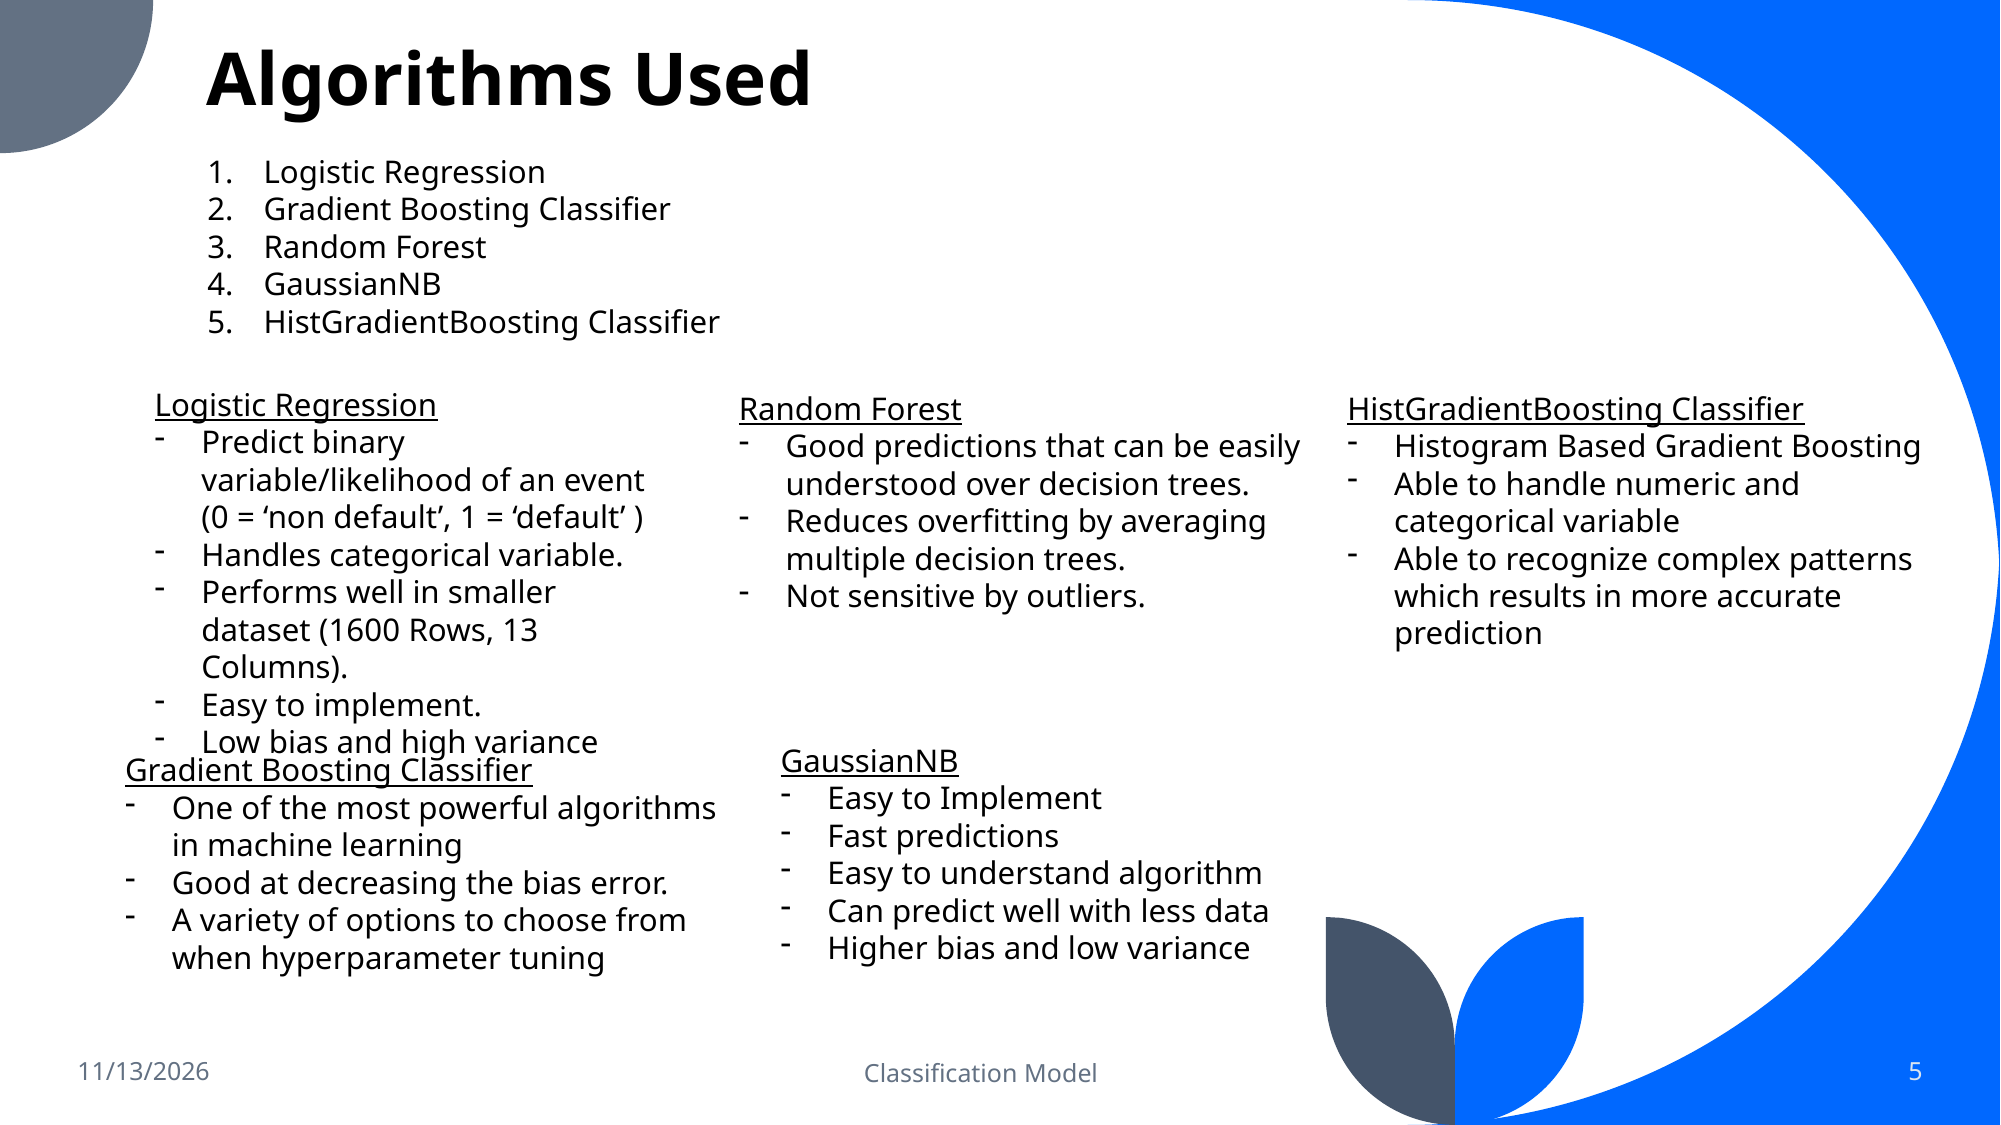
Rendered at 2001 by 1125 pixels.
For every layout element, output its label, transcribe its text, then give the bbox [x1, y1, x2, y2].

text_box Gradient Boosting Classifier One of the most powerful algorithms in machine learning Good at decreasing the bias error. A variety of options to choose from when hyperparameter tuning [110, 743, 739, 983]
footer Classification Model [643, 1042, 1319, 1103]
text_box HistGradientBoosting Classifier Histogram Based Gradient Boosting Able to handle numeric and categorical variable Able to recognize complex patterns which results in more accurate prediction [1332, 381, 1961, 659]
text_box Logistic Regression Gradient Boosting Classifier Random Forest GaussianNB HistGradientBoosting Classifier [192, 144, 795, 347]
text_box Algorithms Used [191, 35, 1809, 130]
slide_number 5 [1665, 1042, 1938, 1103]
text_box Random Forest Good predictions that can be easily understood over decision trees. Reduces overfitting by averaging multiple decision trees. Not sensitive by outliers. [723, 381, 1353, 621]
text_box GaussianNB Easy to Implement Fast predictions Easy to understand algorithm Can predict well with less data Higher bias and low variance [765, 733, 1394, 974]
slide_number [62, 1042, 513, 1103]
text_box Logistic Regression Predict binary variable/likelihood of an event (0 = ‘non default’, 1 = ‘default’ ) Handles categorical variable. Performs well in smaller dataset (1600 Rows, 13 Columns). Easy to implement. Low bias and high variance [139, 377, 668, 743]
